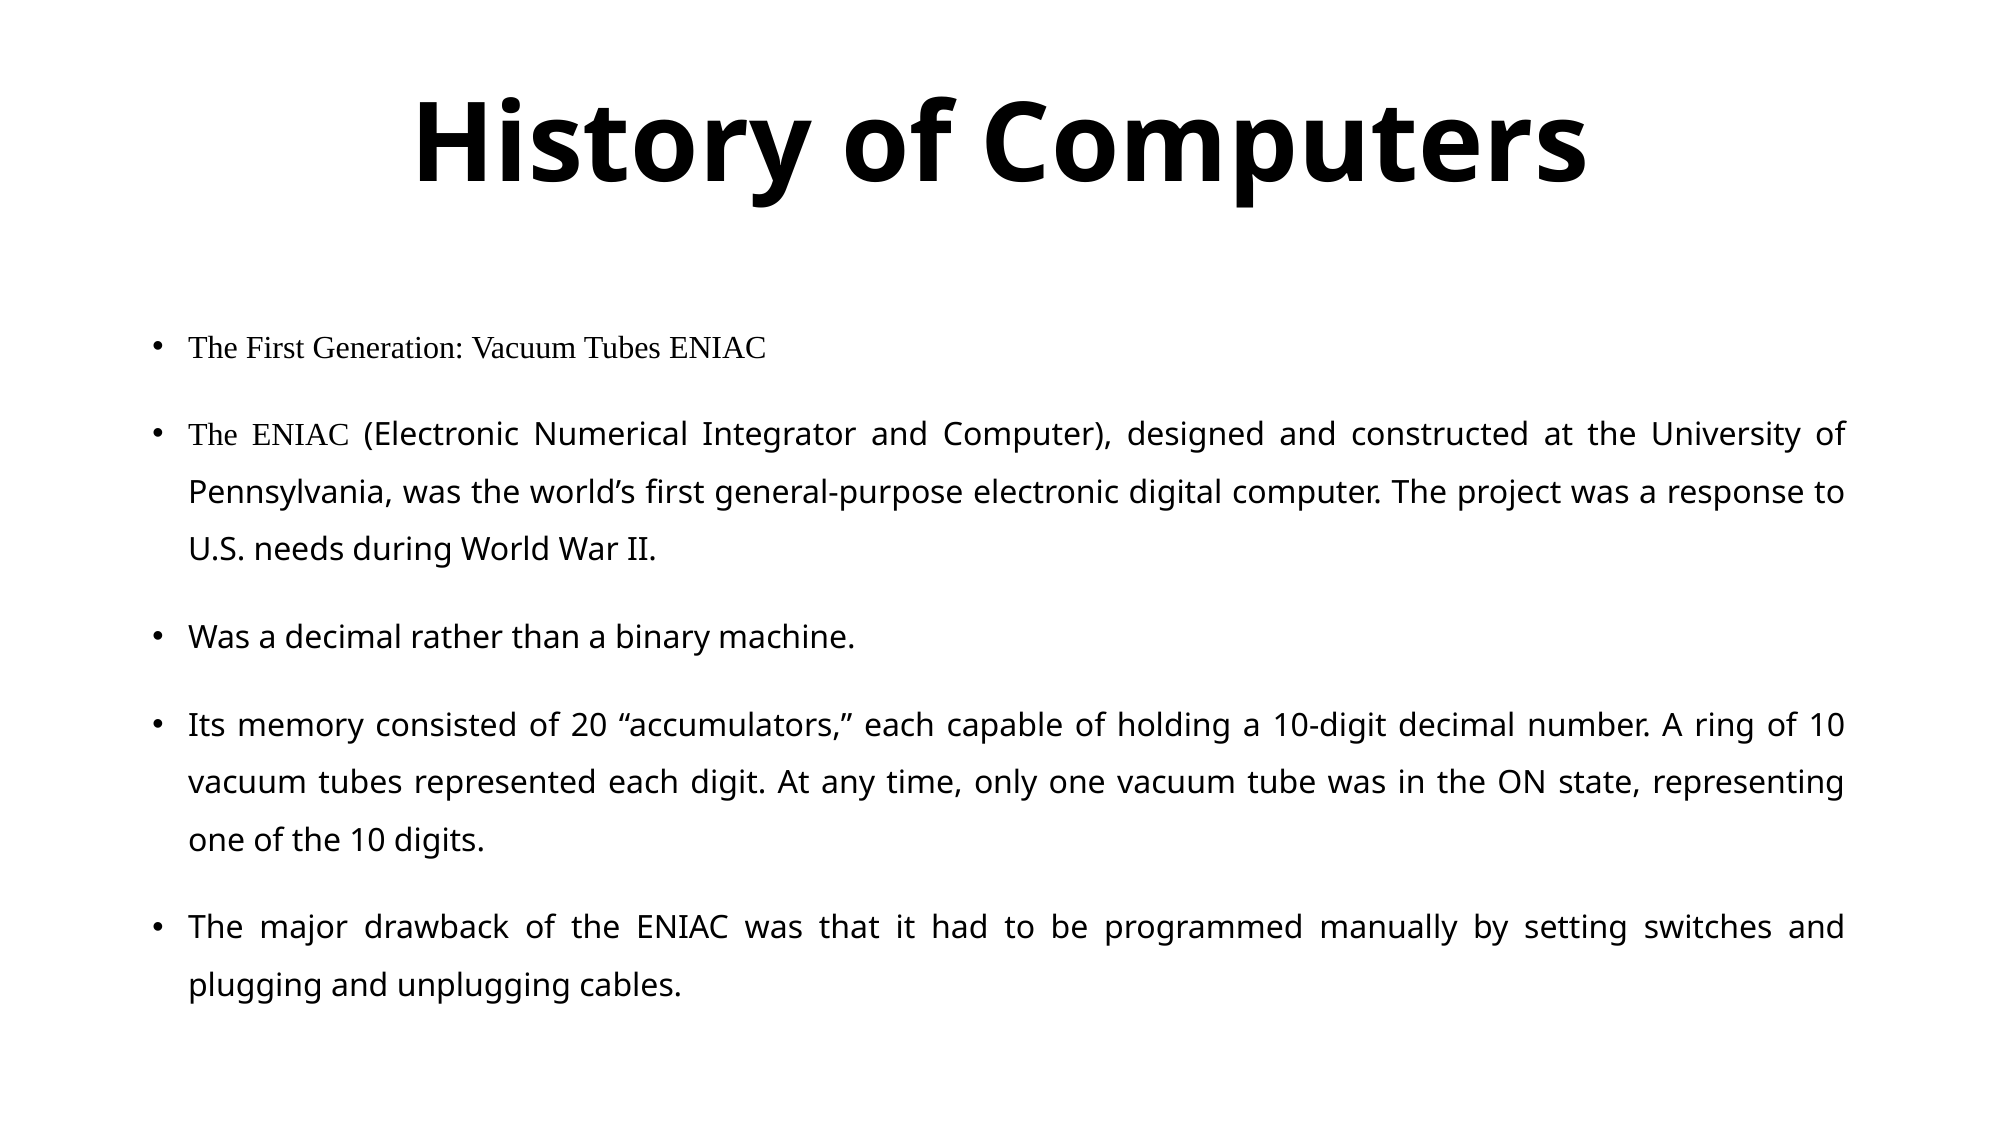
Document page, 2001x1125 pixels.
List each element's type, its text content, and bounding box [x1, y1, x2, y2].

title History of Computers [137, 59, 1863, 278]
list The First Generation: Vacuum Tubes ENIAC The ENIAC (Electronic Numerical Integrator and Computer), designed and constructed at the University of Pennsylvania, was the world’s first general-purpose electronic digital computer. The project was a response to U.S. needs during World War II. Was a decimal rather than a binary machine. Its memory consisted of 20 “accumulators,” each capable of holding a 10-digit decimal number. A ring of 10 vacuum tubes represented each digit. At any time, only one vacuum tube was in the ON state, representing one of the 10 digits. The major drawback of the ENIAC was that it had to be programmed manually by setting switches and plugging and unplugging cables. [137, 299, 1863, 1014]
